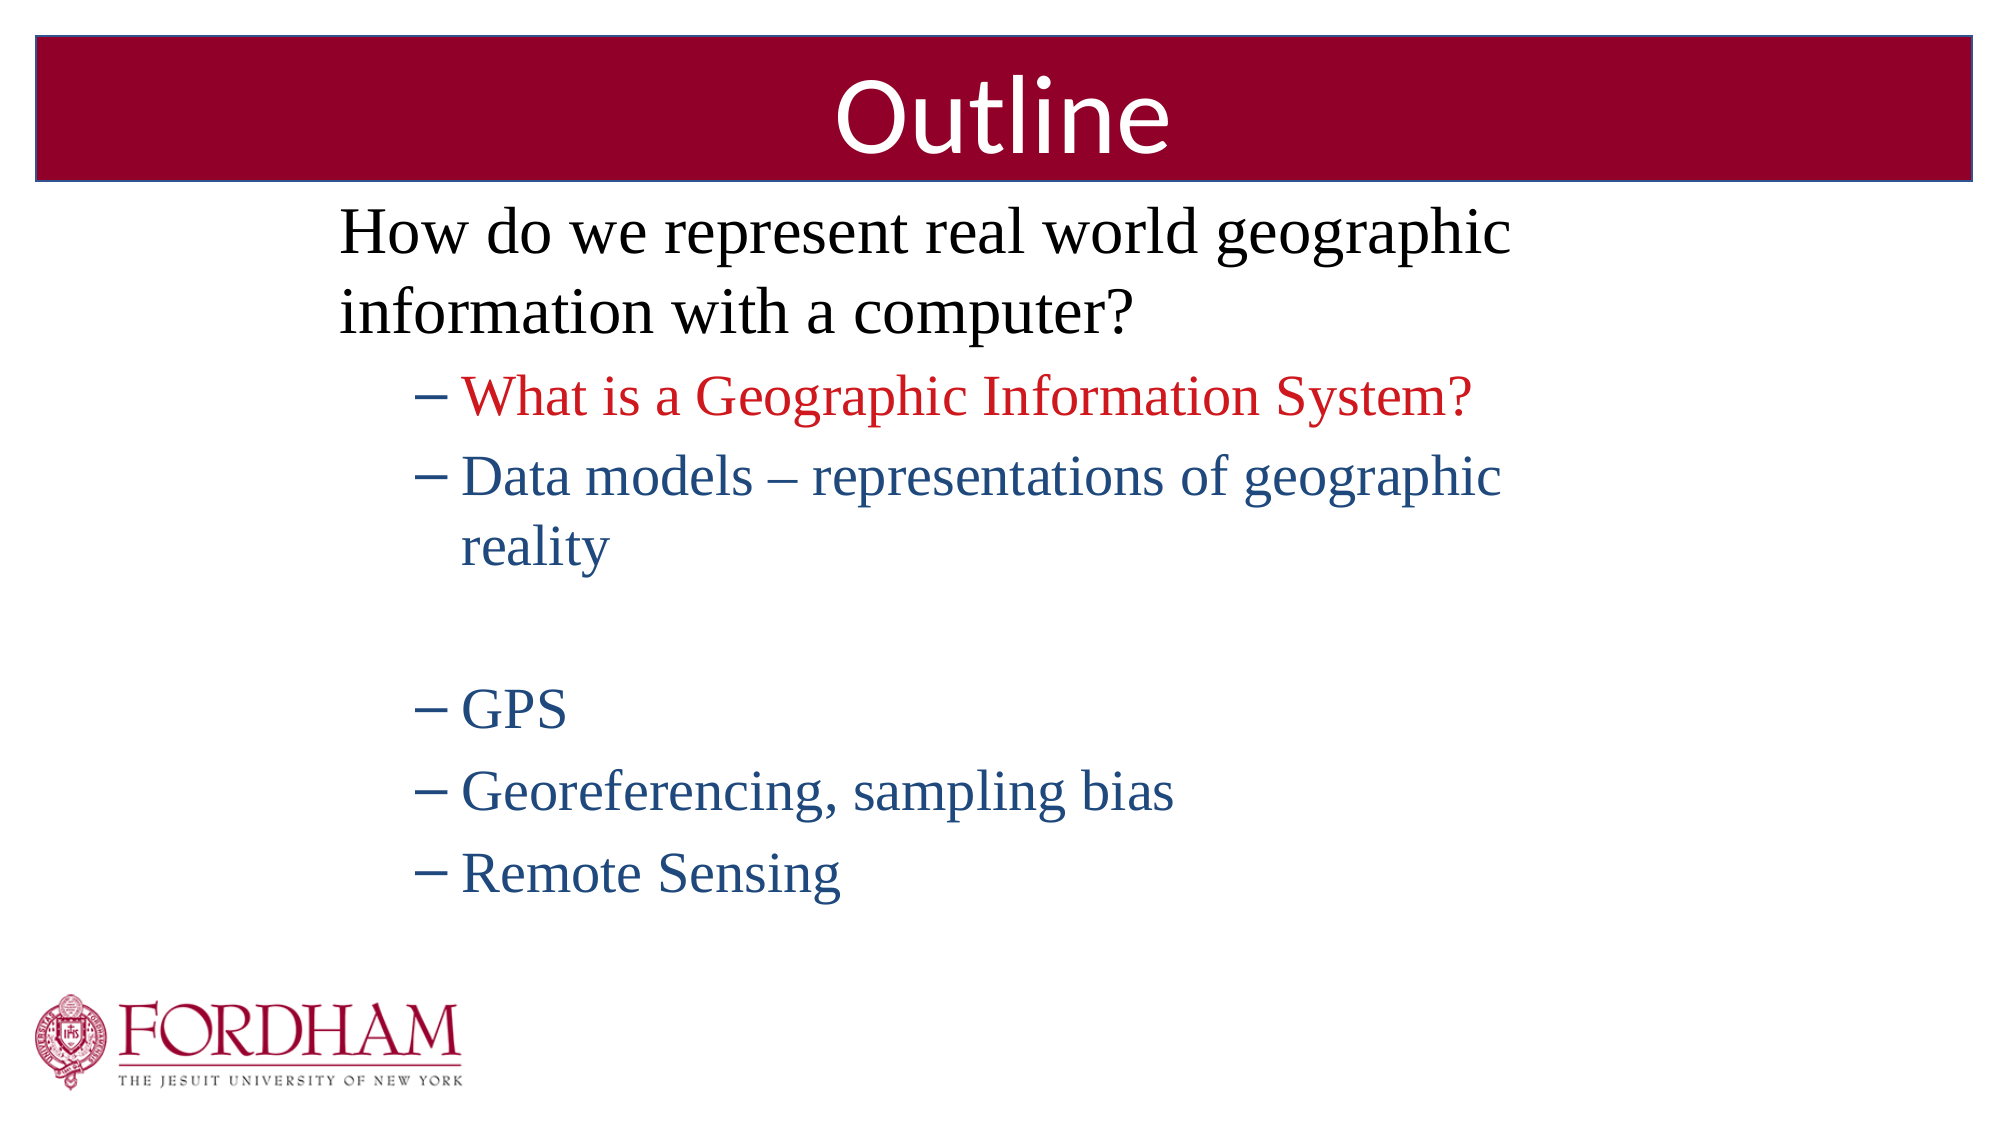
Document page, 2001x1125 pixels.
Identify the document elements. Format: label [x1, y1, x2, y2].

text_box [35, 36, 1972, 1092]
